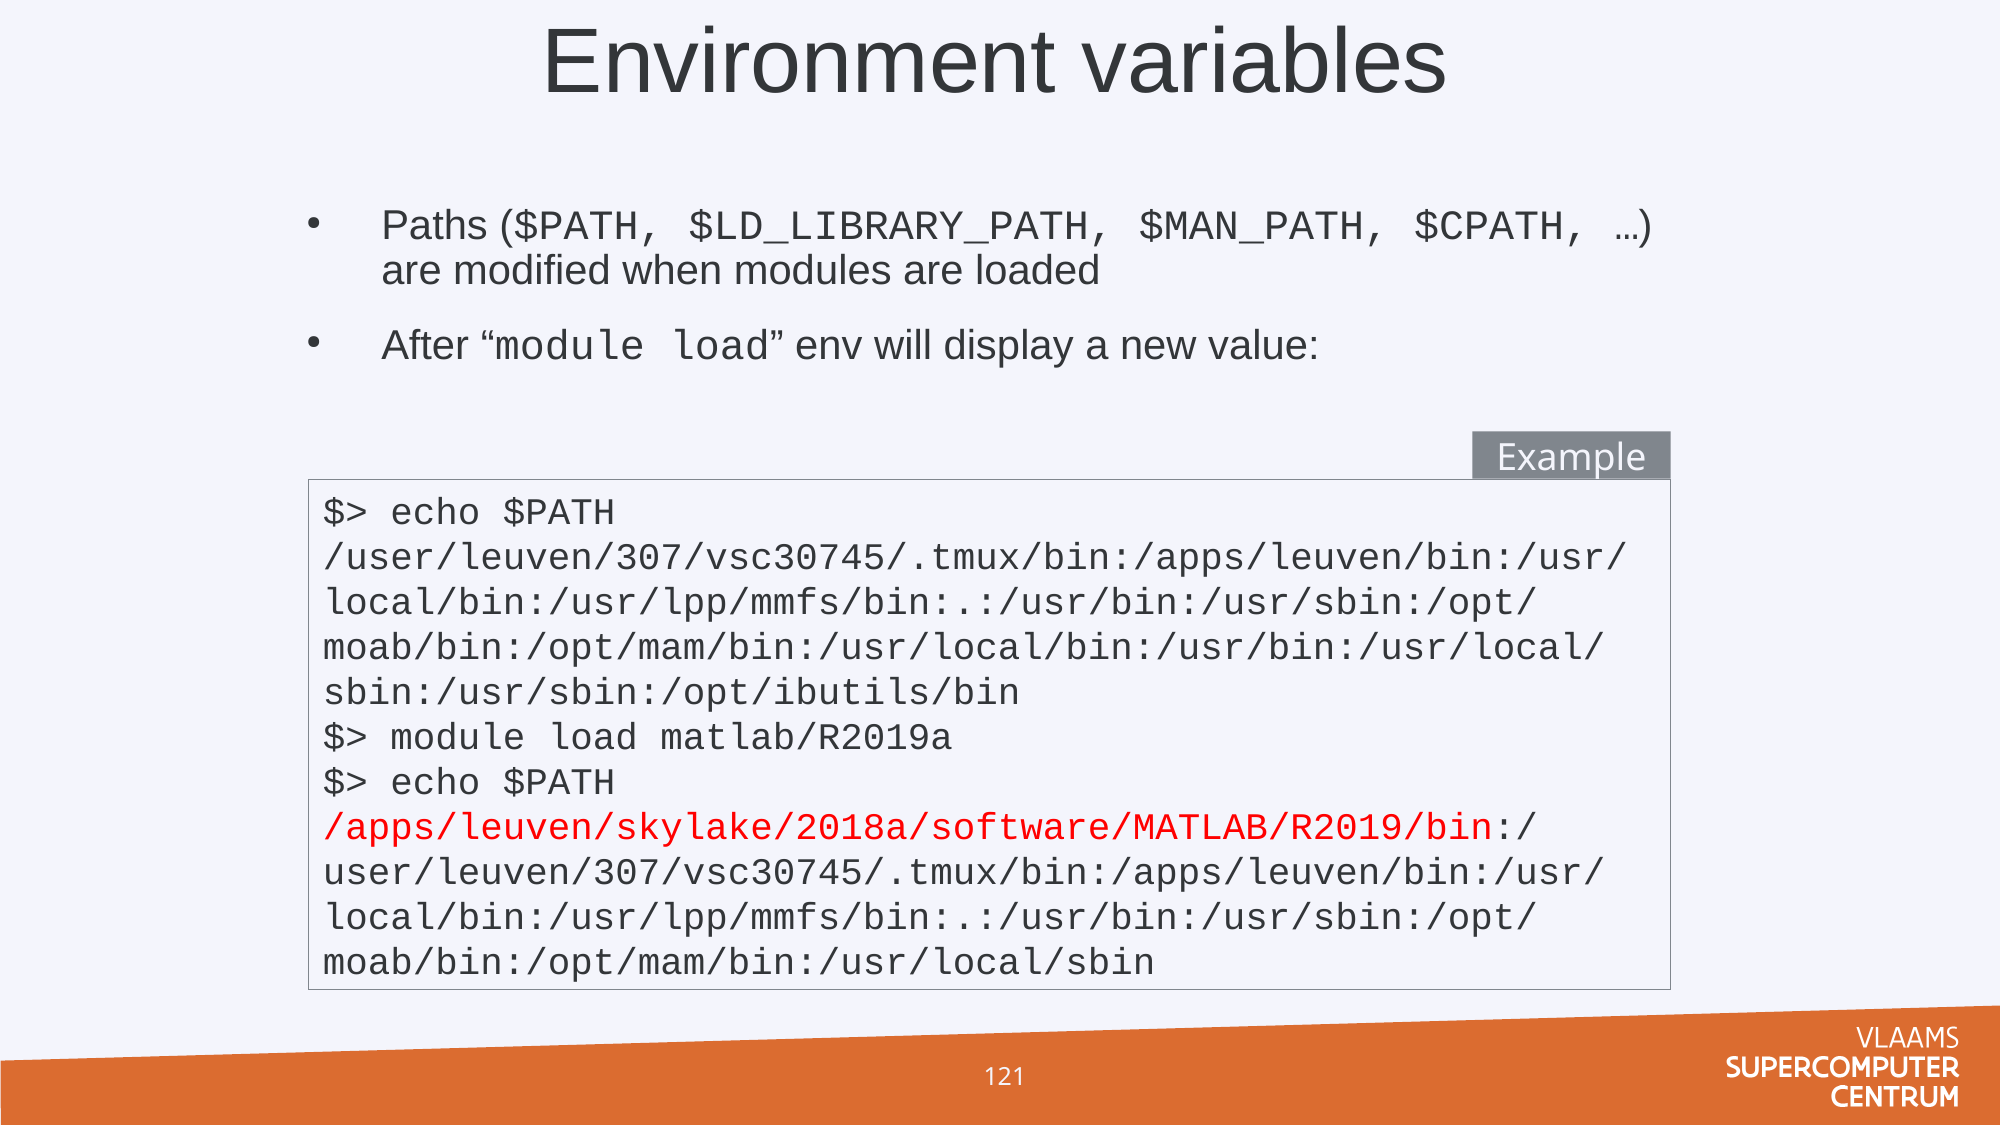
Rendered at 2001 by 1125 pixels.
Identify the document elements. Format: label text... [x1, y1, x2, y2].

list Paths ($PATH, $LD_LIBRARY_PATH, $MAN_PATH, $CPATH, …) are modified when modules are loaded After “module load” env will display a new value: [291, 196, 1701, 849]
picture [1725, 1021, 1960, 1117]
slide_number 121 [958, 1047, 1042, 1108]
title Environment variables [251, 0, 1741, 157]
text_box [308, 431, 1671, 995]
